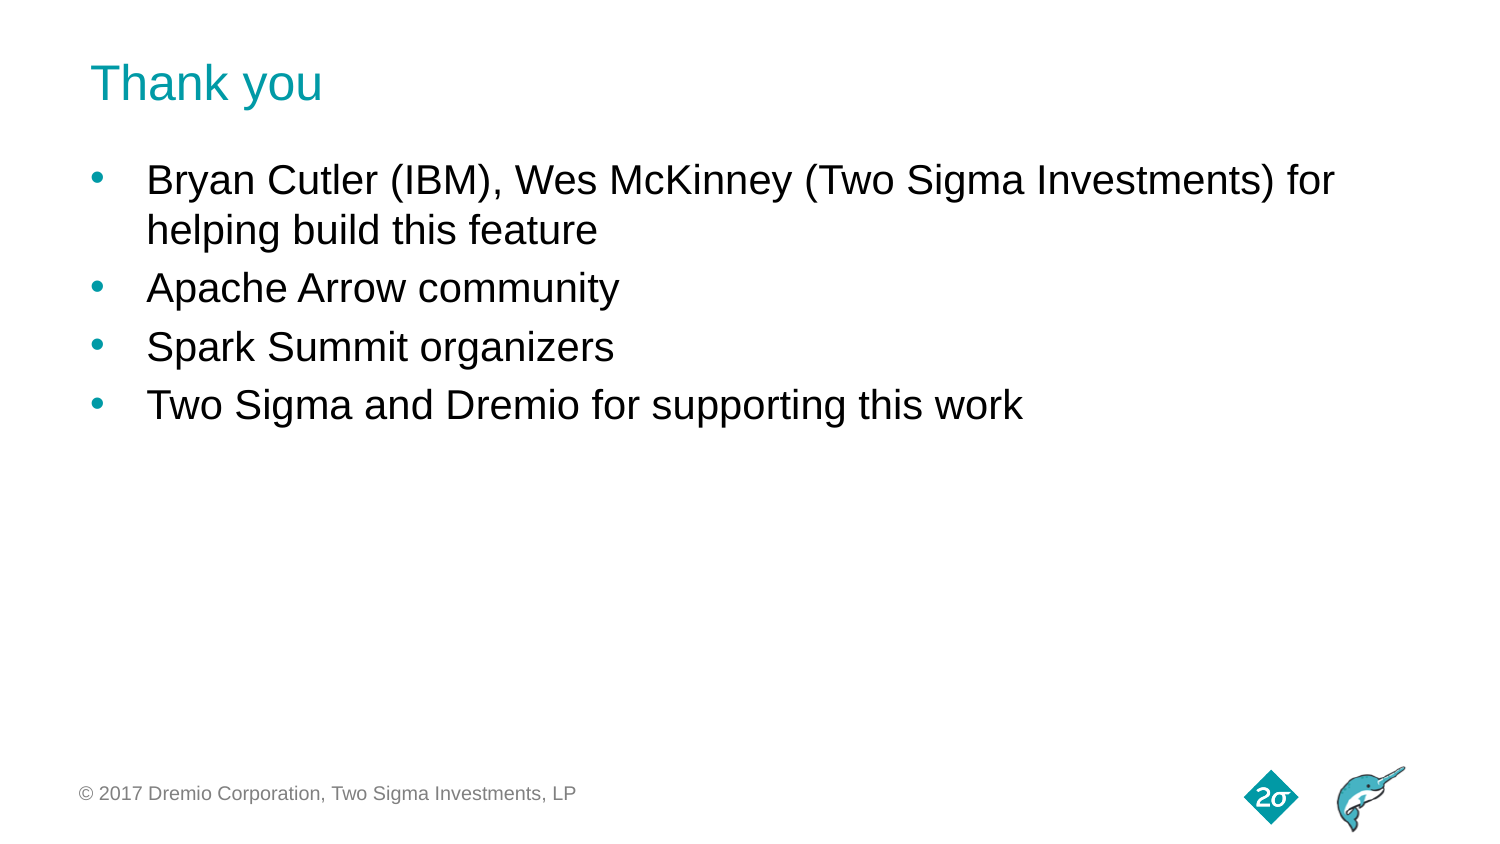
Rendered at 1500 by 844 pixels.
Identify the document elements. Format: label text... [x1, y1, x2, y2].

title Thank you [75, 33, 1425, 127]
list Bryan Cutler (IBM), Wes McKinney (Two Sigma Investments) for helping build this feature Apache Arrow community Spark Summit organizers Two Sigma and Dremio for supporting this work [75, 144, 1425, 754]
picture [1336, 766, 1409, 833]
picture [1242, 768, 1300, 826]
